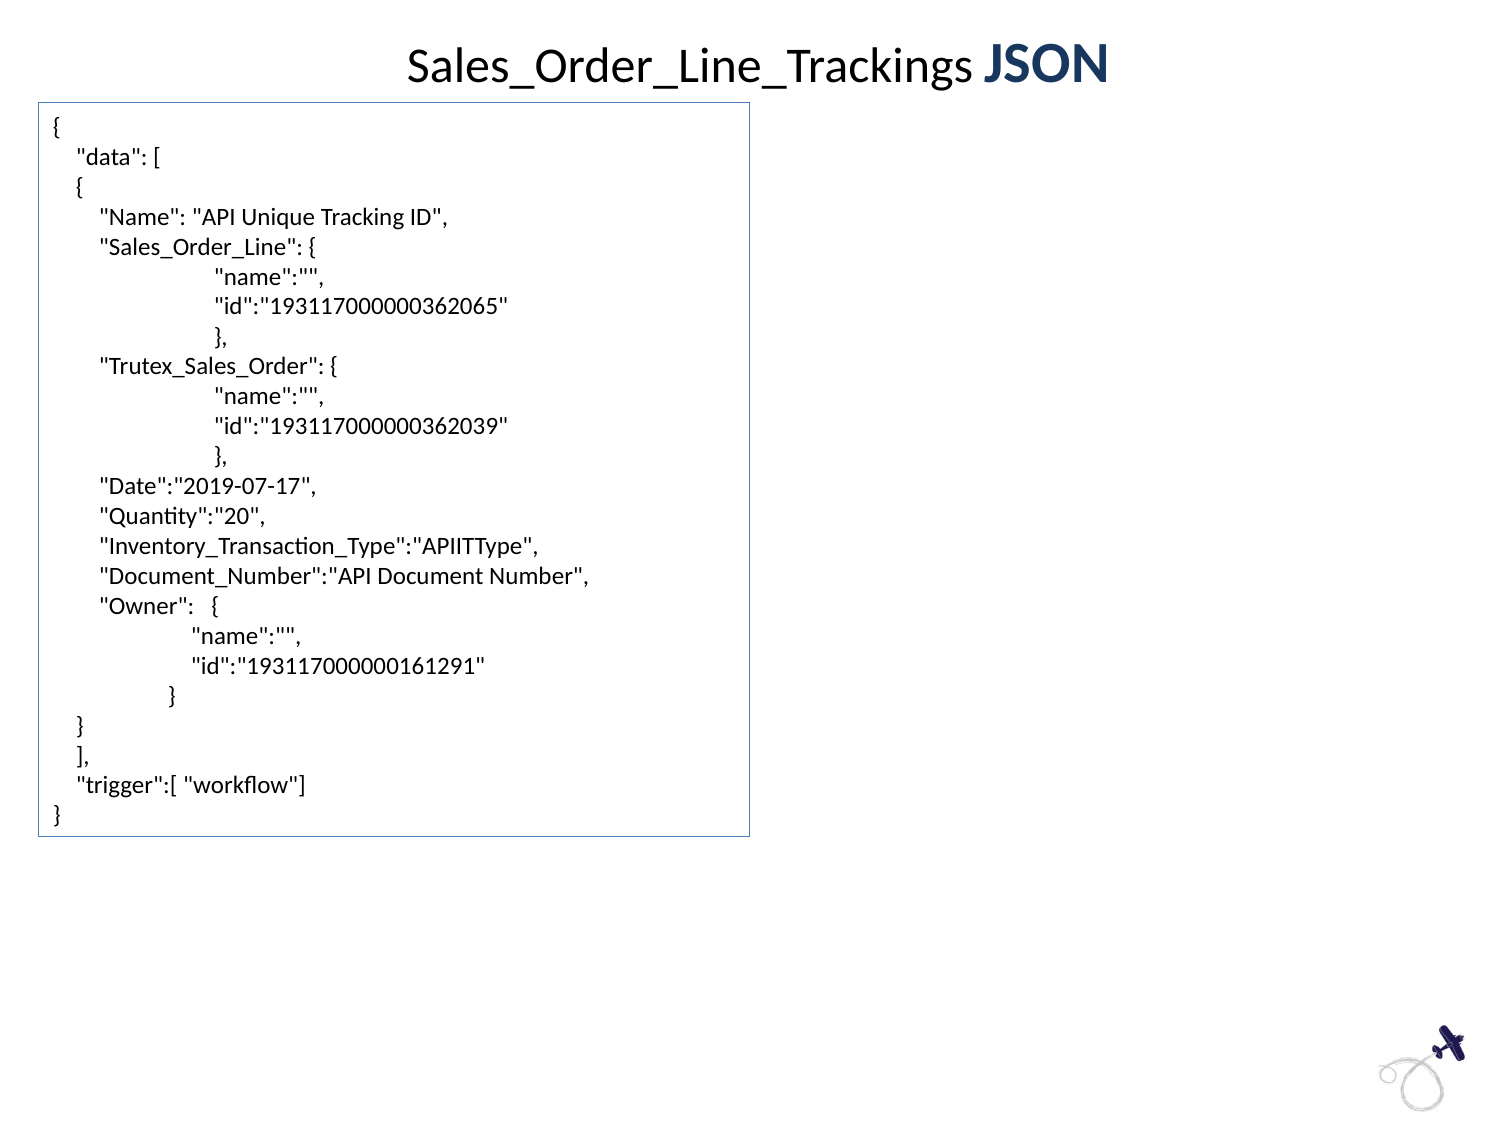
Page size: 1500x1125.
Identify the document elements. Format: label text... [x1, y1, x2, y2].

picture [1376, 1025, 1465, 1112]
text_box Sales_Order_Line_Trackings JSON [328, 17, 1188, 102]
text_box { "data": [ { "Name": "API Unique Tracking ID", "Sales_Order_Line": { "name":"", "id":"193117000000362065" }, "Trutex_Sales_Order": { "name":"", "id":"193117000000362039" }, "Date":"2019-07-17", "Quantity":"20", "Inventory_Transaction_Type":"APIITType", "Document_Number":"API Document Number", "Owner": { "name":"", "id":"193117000000161291" } } ], "trigger":[ "workflow"] } [38, 102, 750, 837]
